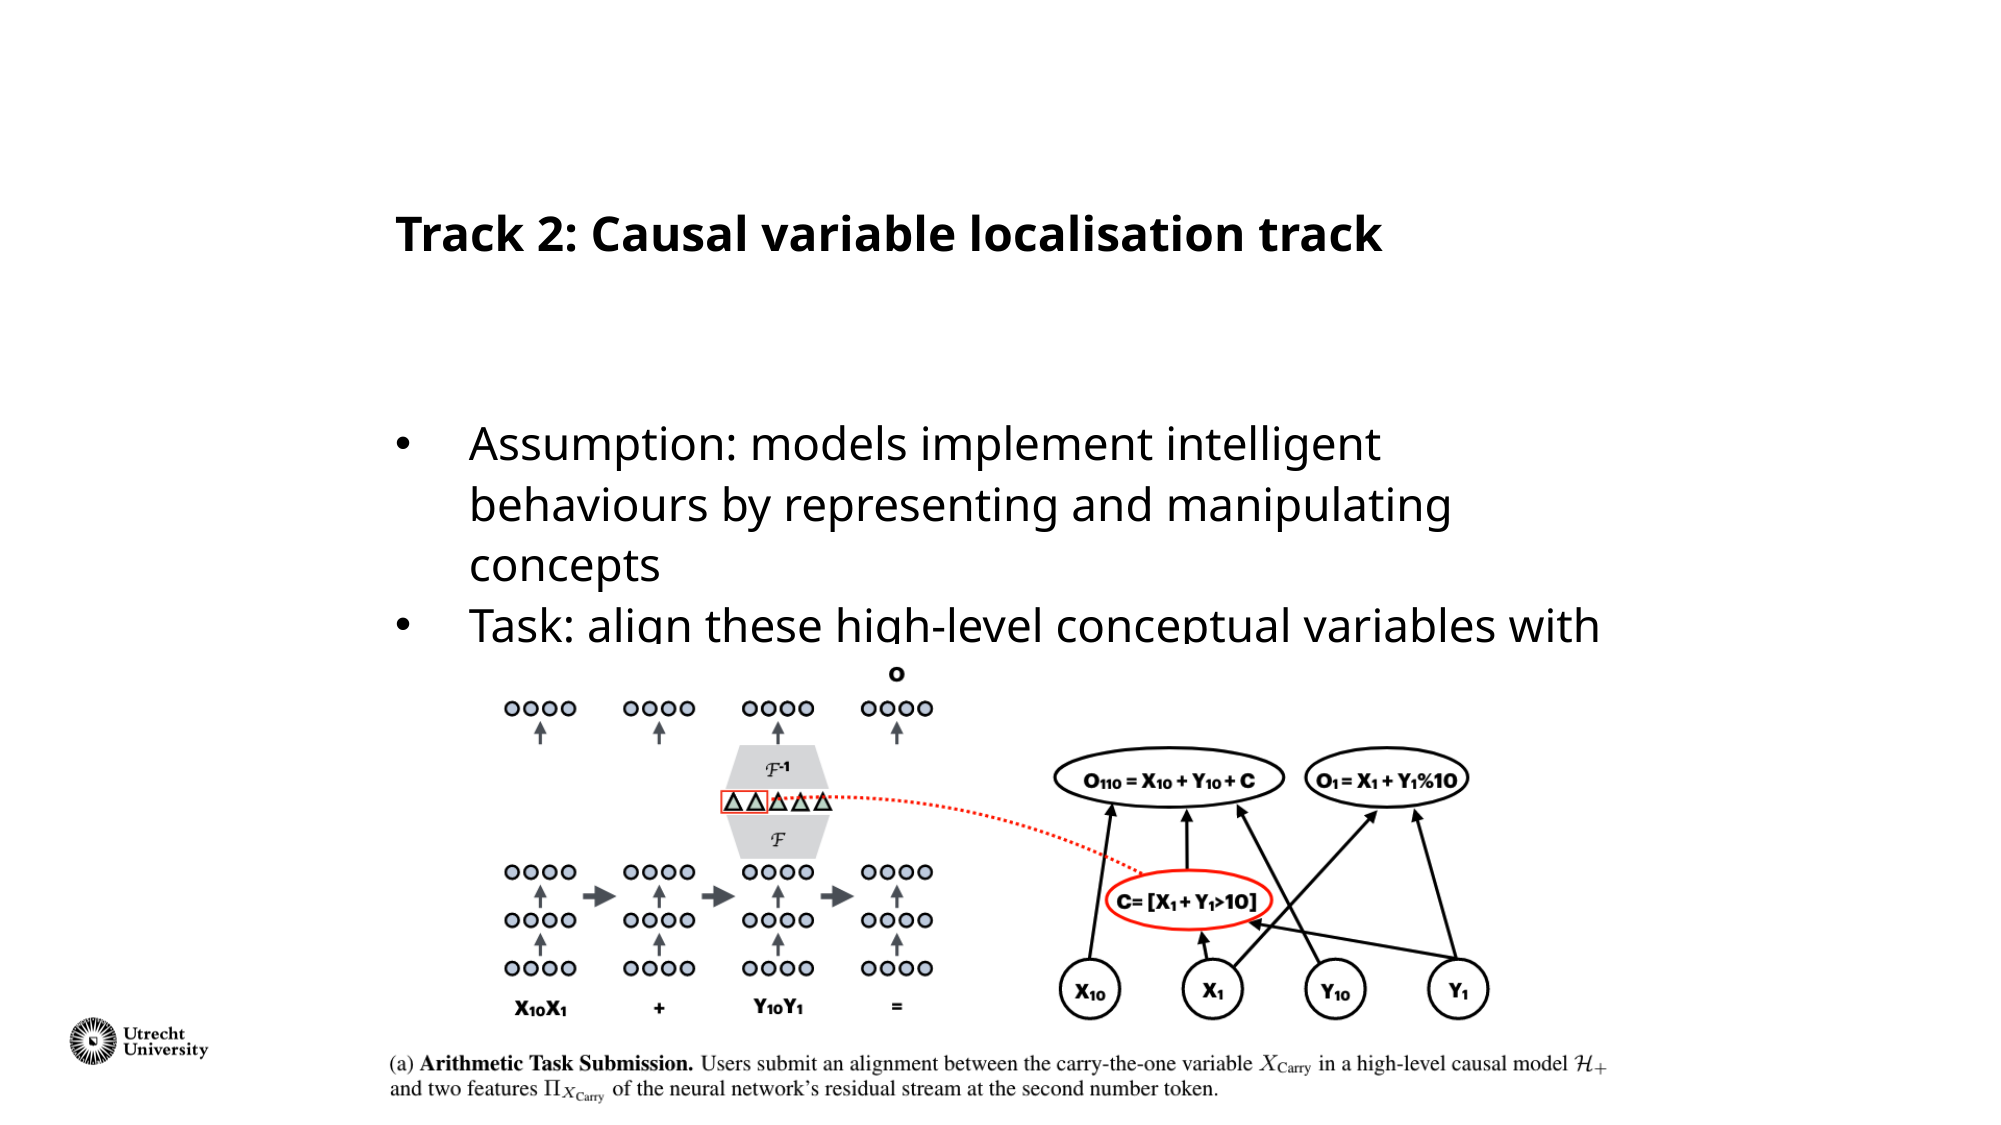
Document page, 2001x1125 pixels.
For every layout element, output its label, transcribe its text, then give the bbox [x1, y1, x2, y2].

picture [30, 984, 314, 1096]
title Track 2: Causal variable localisation track [380, 196, 1621, 401]
list Assumption: models implement intelligent behaviours by representing and manipulating concepts Task: align these high-level conceptual variables with features in a neural model [380, 401, 1621, 642]
picture [366, 644, 1634, 1110]
